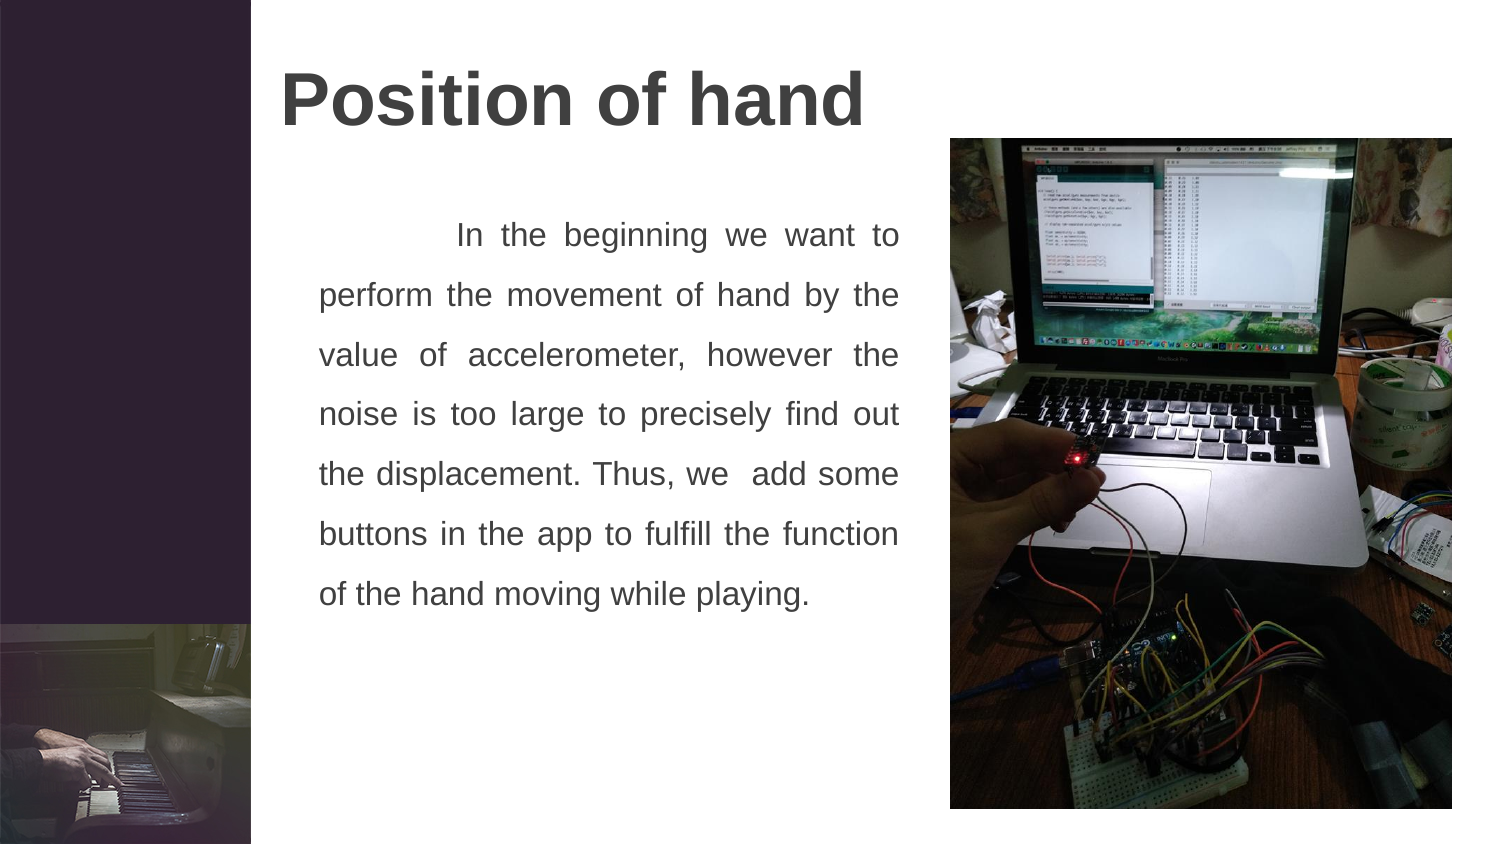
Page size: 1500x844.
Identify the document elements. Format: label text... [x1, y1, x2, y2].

list In the beginning we want to perform the movement of hand by the value of accelerometer, however the noise is too large to precisely find out the displacement. Thus, we add some buttons in the app to fulfill the function of the hand moving while playing. [253, 185, 916, 765]
title Position of hand [265, 0, 1500, 146]
picture [0, 0, 1500, 844]
